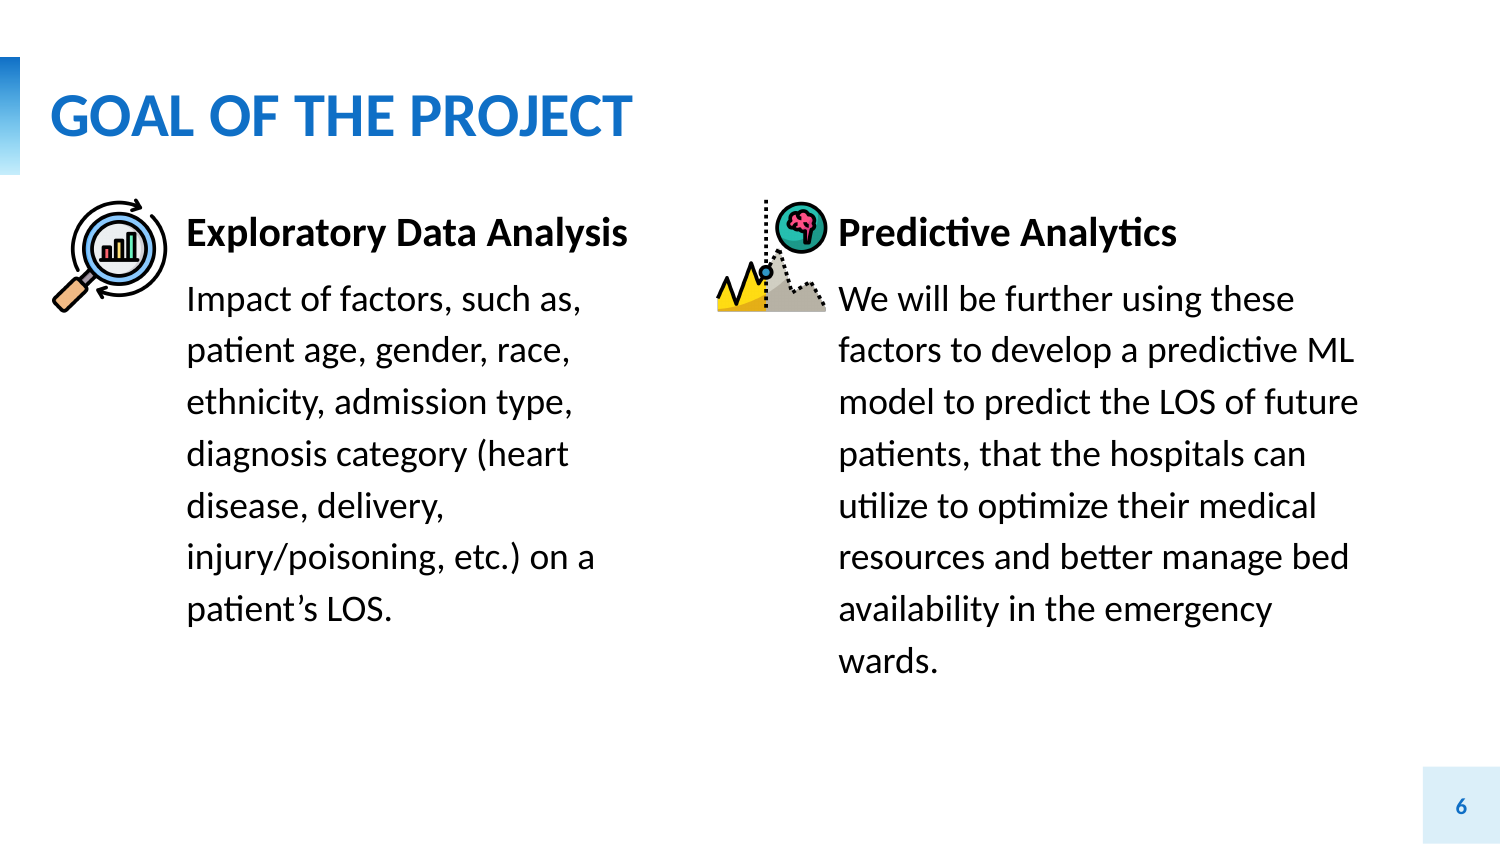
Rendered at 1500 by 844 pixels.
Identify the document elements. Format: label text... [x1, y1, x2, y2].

list Exploratory Data Analysis Impact of factors, such as, patient age, gender, race, ethnicity, admission type, diagnosis category (heart disease, delivery, injury/poisoning, etc.) on a patient’s LOS. [186, 196, 670, 767]
picture [49, 196, 169, 316]
slide_number 6 [1422, 766, 1500, 844]
title GOAL OF THE PROJECT [50, 58, 1441, 175]
picture [712, 196, 831, 316]
list Predictive Analytics We will be further using these factors to develop a predictive ML model to predict the LOS of future patients, that the hospitals can utilize to optimize their medical resources and better manage bed availability in the emergency wards. [838, 196, 1373, 767]
